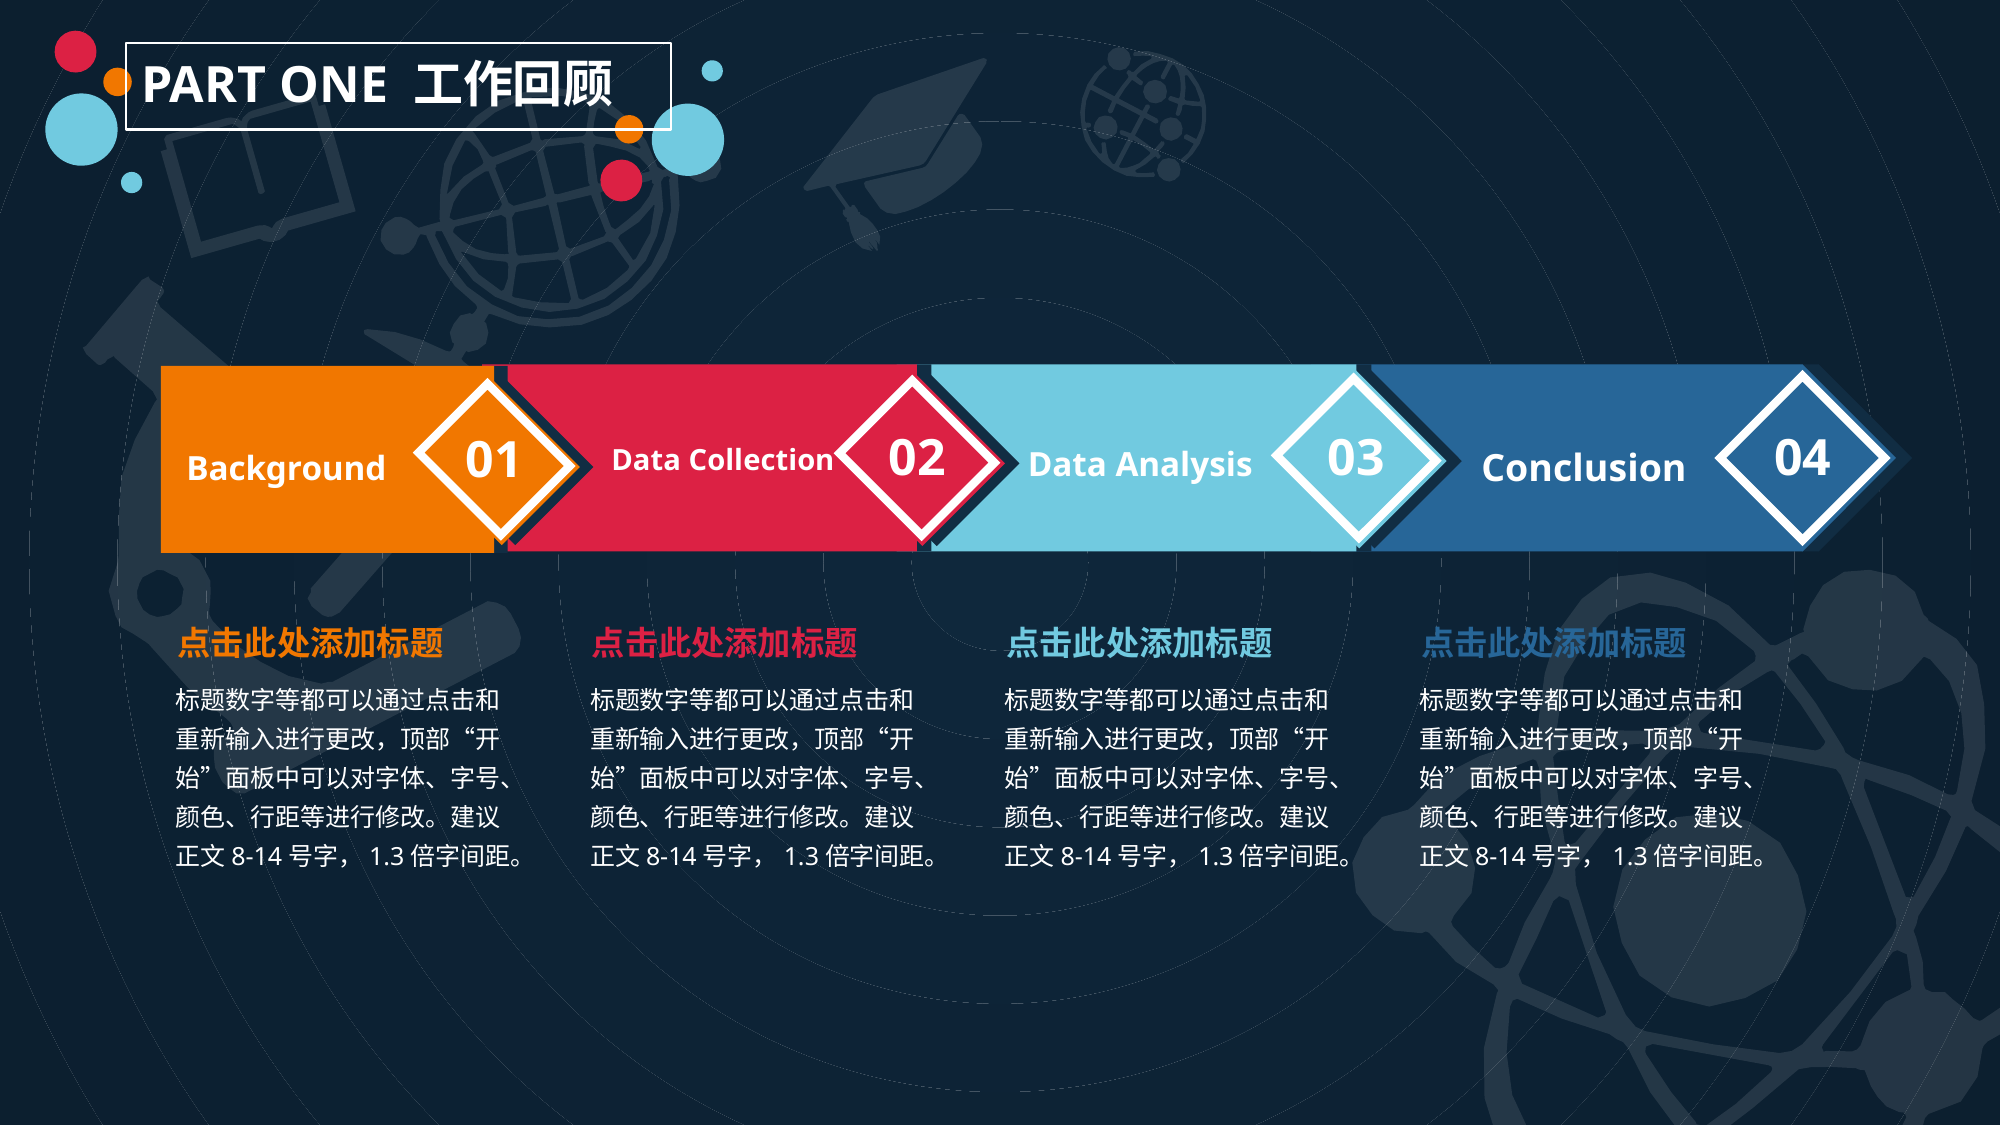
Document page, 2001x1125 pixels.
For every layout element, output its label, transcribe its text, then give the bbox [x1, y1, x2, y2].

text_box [160, 365, 564, 553]
text_box 标题数字等都可以通过点击和重新输入进行更改，顶部“开始”面板中可以对字体、字号、颜色、行距等进行修改。建议正文8-14号字，1.3倍字间距。 [989, 668, 1361, 878]
text_box 点击此处添加标题 [577, 603, 873, 670]
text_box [1434, 364, 1885, 552]
text_box 标题数字等都可以通过点击和重新输入进行更改，顶部“开始”面板中可以对字体、字号、颜色、行距等进行修改。建议正文8-14号字，1.3倍字间距。 [1404, 668, 1775, 878]
text_box 点击此处添加标题 [991, 603, 1288, 670]
text_box 点击此处添加标题 [162, 603, 459, 670]
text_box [990, 364, 1434, 552]
text_box 标题数字等都可以通过点击和重新输入进行更改，顶部“开始”面板中可以对字体、字号、颜色、行距等进行修改。建议正文8-14号字，1.3倍字间距。 [160, 668, 532, 878]
text_box 点击此处添加标题 [1406, 603, 1702, 670]
list PART ONE 工作回顾 [125, 42, 672, 131]
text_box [481, 364, 990, 552]
text_box 标题数字等都可以通过点击和重新输入进行更改，顶部“开始”面板中可以对字体、字号、颜色、行距等进行修改。建议正文8-14号字，1.3倍字间距。 [575, 668, 946, 878]
